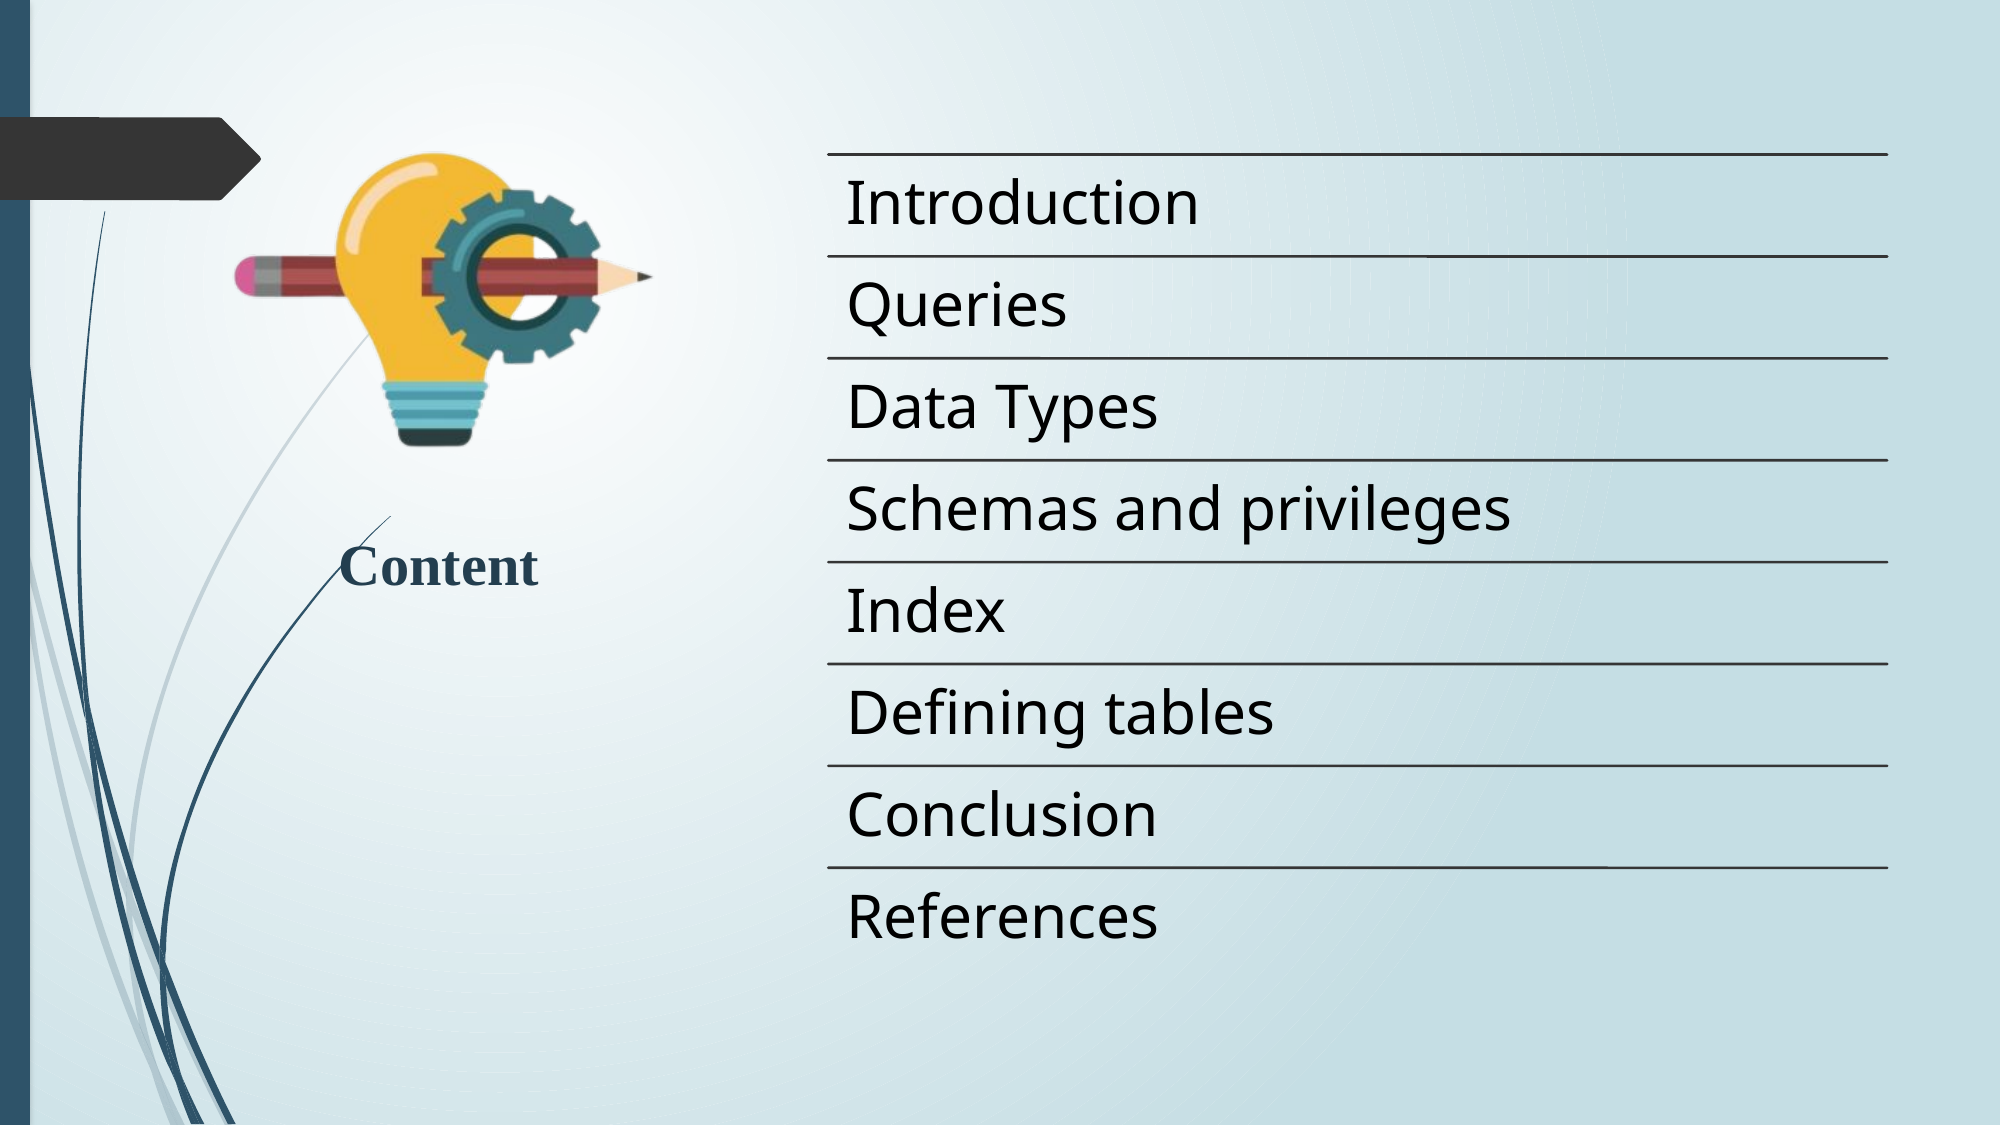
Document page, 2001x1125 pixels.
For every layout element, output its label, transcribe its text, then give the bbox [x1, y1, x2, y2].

picture [219, 142, 670, 458]
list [827, 154, 1888, 970]
title Content [171, 154, 706, 970]
